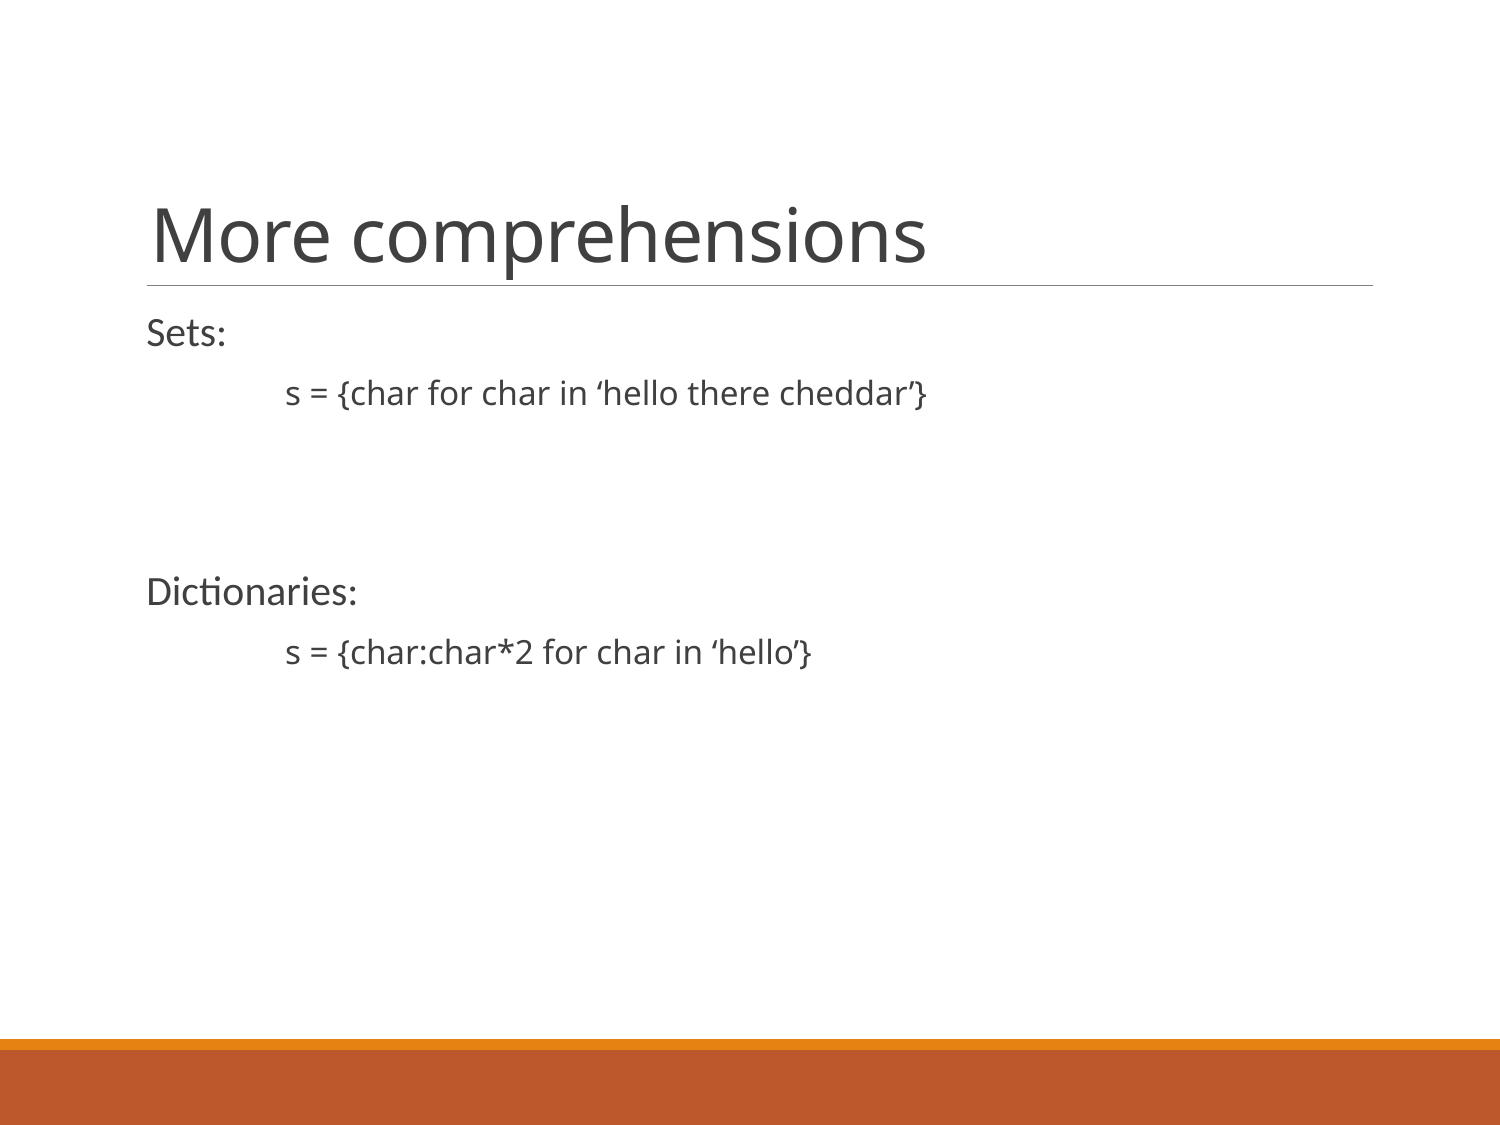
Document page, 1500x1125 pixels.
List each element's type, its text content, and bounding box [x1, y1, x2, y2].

title More comprehensions [135, 47, 1373, 285]
list Sets: s = {char for char in ‘hello there cheddar’} Dictionaries: s = {char:char*2 for char in ‘hello’} [135, 302, 1373, 963]
